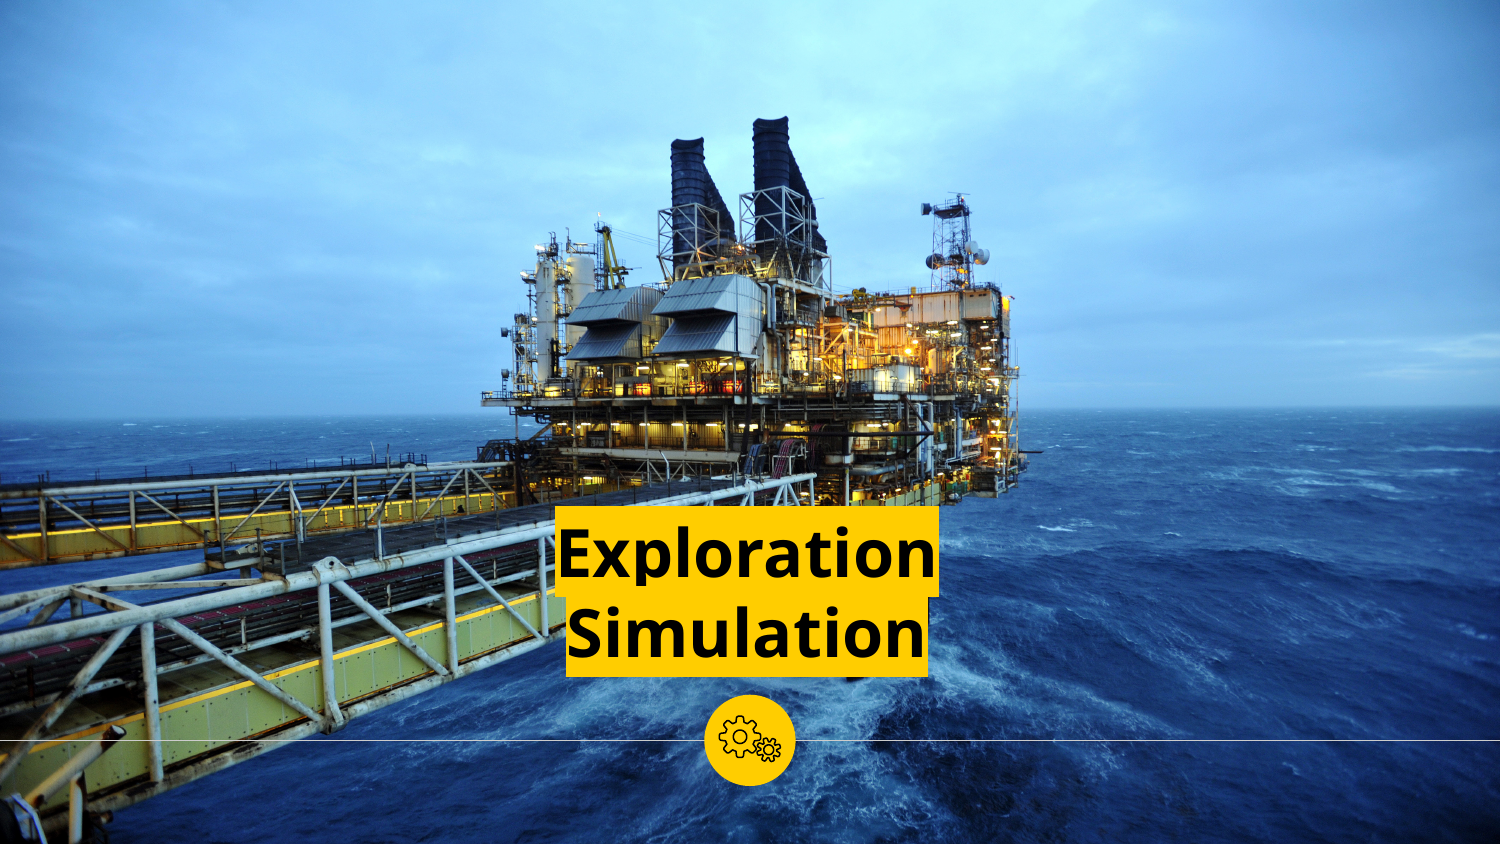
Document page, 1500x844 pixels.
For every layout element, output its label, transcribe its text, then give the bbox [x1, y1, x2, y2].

title Exploration Simulation [447, 603, 1046, 686]
picture [0, 741, 1500, 844]
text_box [719, 715, 781, 762]
picture [0, 0, 1500, 740]
